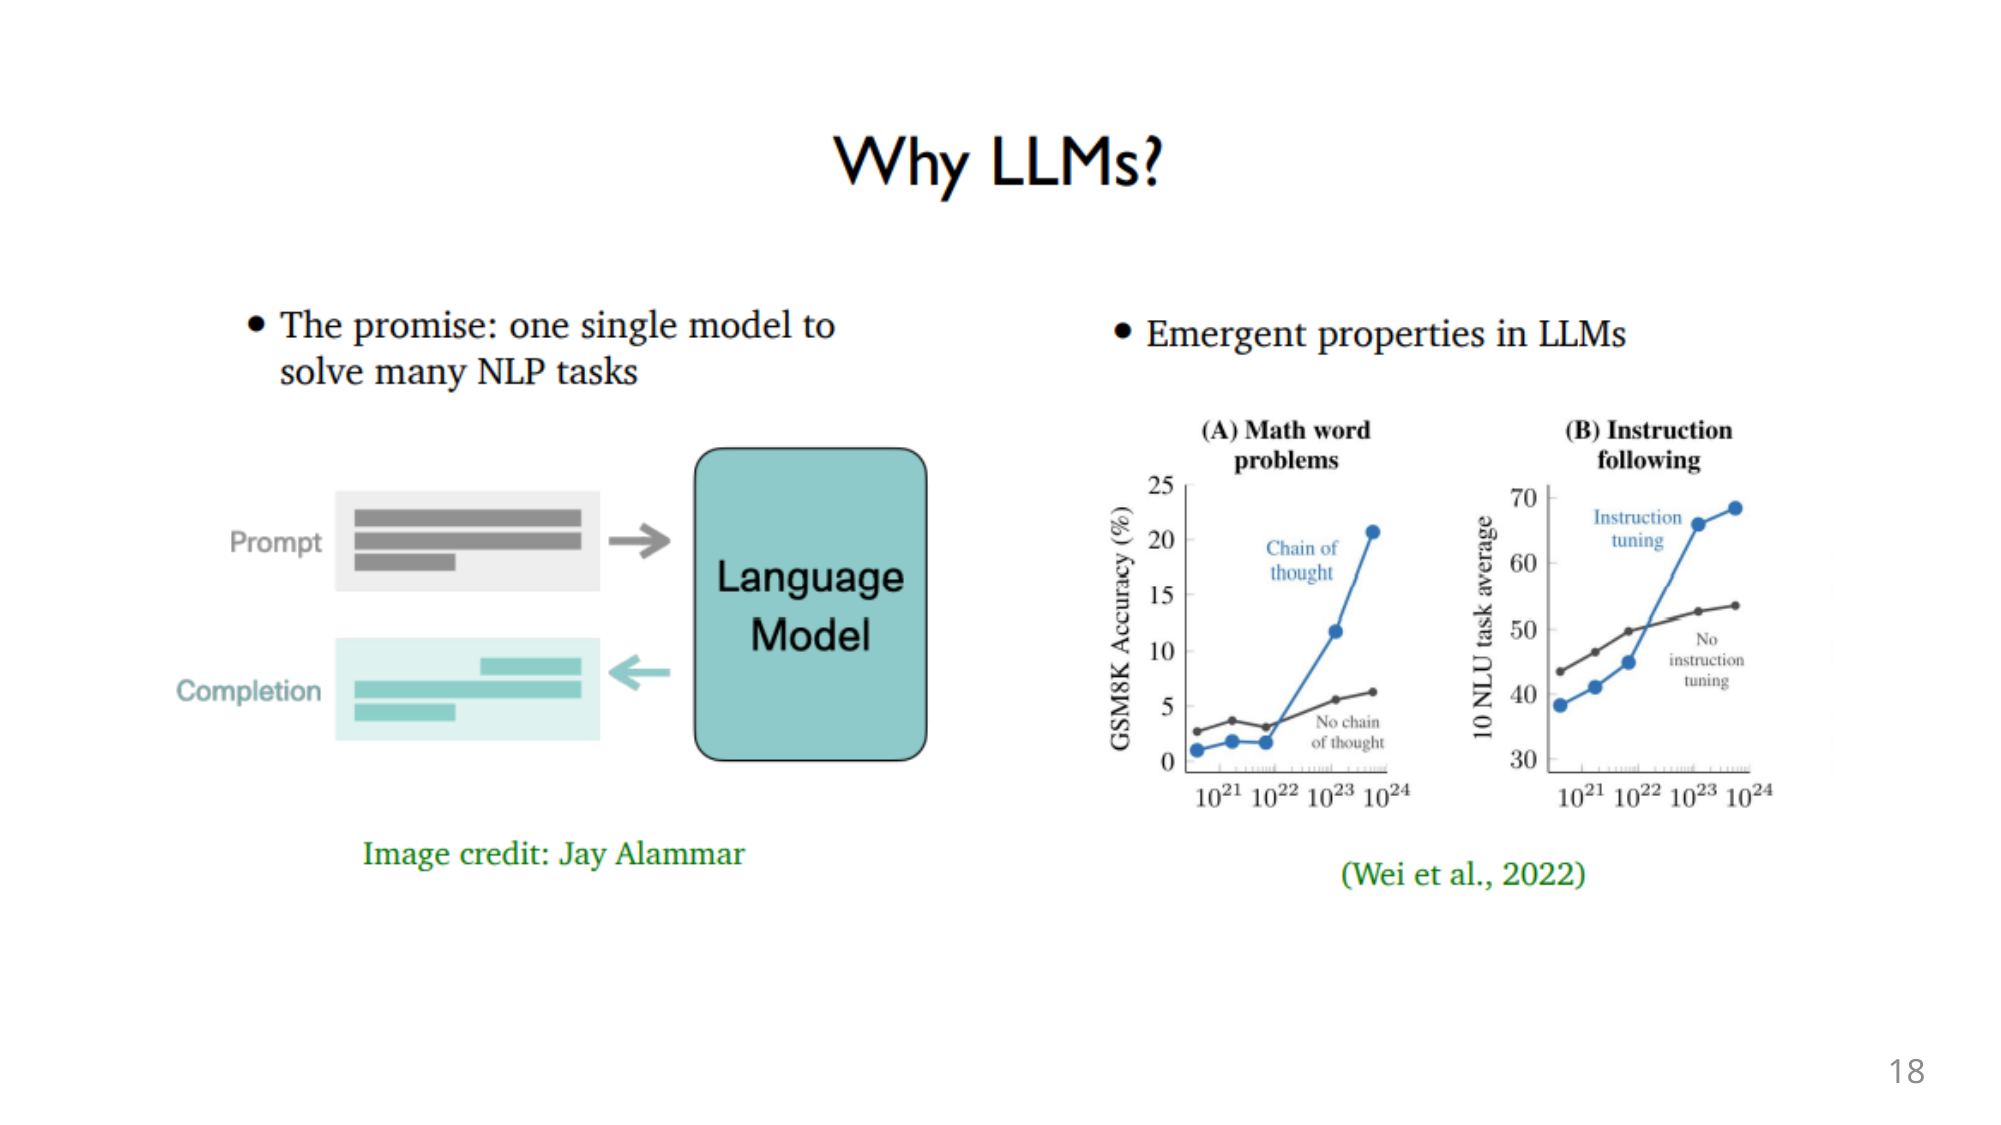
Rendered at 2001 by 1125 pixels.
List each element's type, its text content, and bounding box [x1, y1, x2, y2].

slide_number 18 [1490, 1042, 1941, 1103]
picture [146, 96, 1854, 959]
